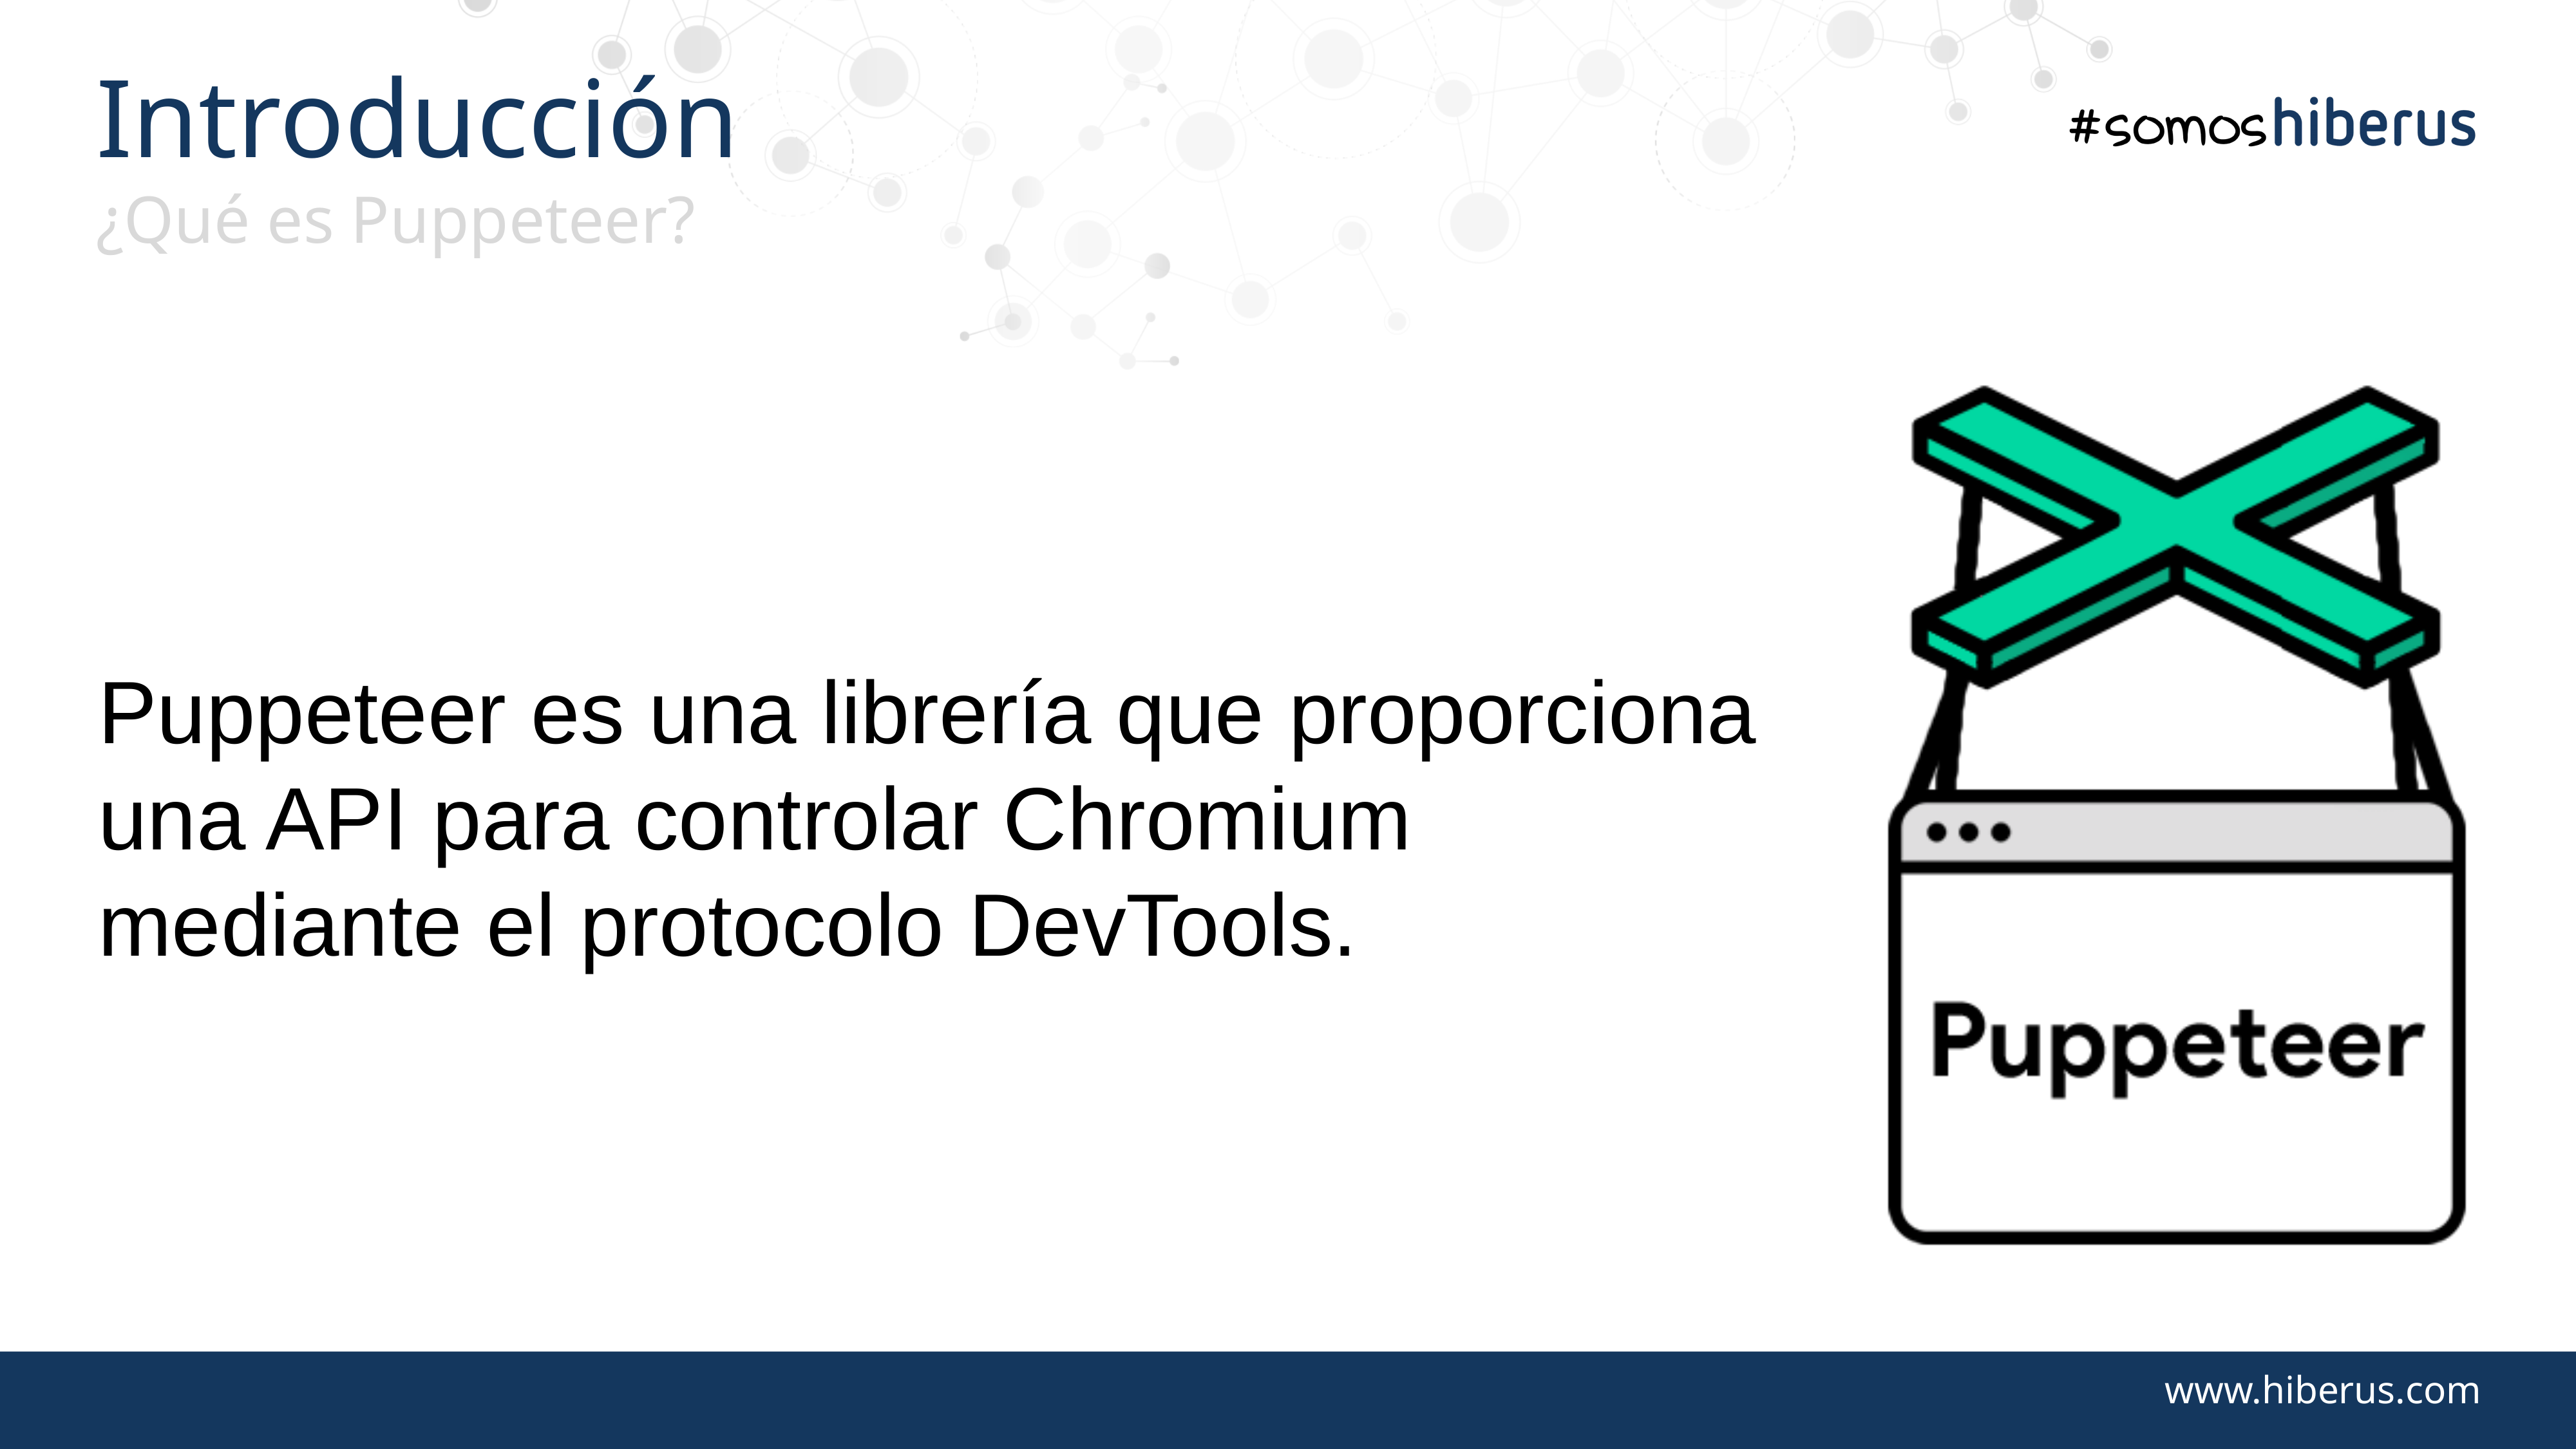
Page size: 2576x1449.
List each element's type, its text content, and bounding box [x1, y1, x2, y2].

text_box Puppeteer es una librería que proporciona una API para controlar Chromium mediante el protocolo DevTools. [88, 650, 1793, 978]
list Introducción [88, 39, 2022, 189]
picture [2051, 82, 2491, 160]
picture [1868, 365, 2488, 1267]
list ¿Qué es Puppeteer? [88, 168, 1288, 266]
